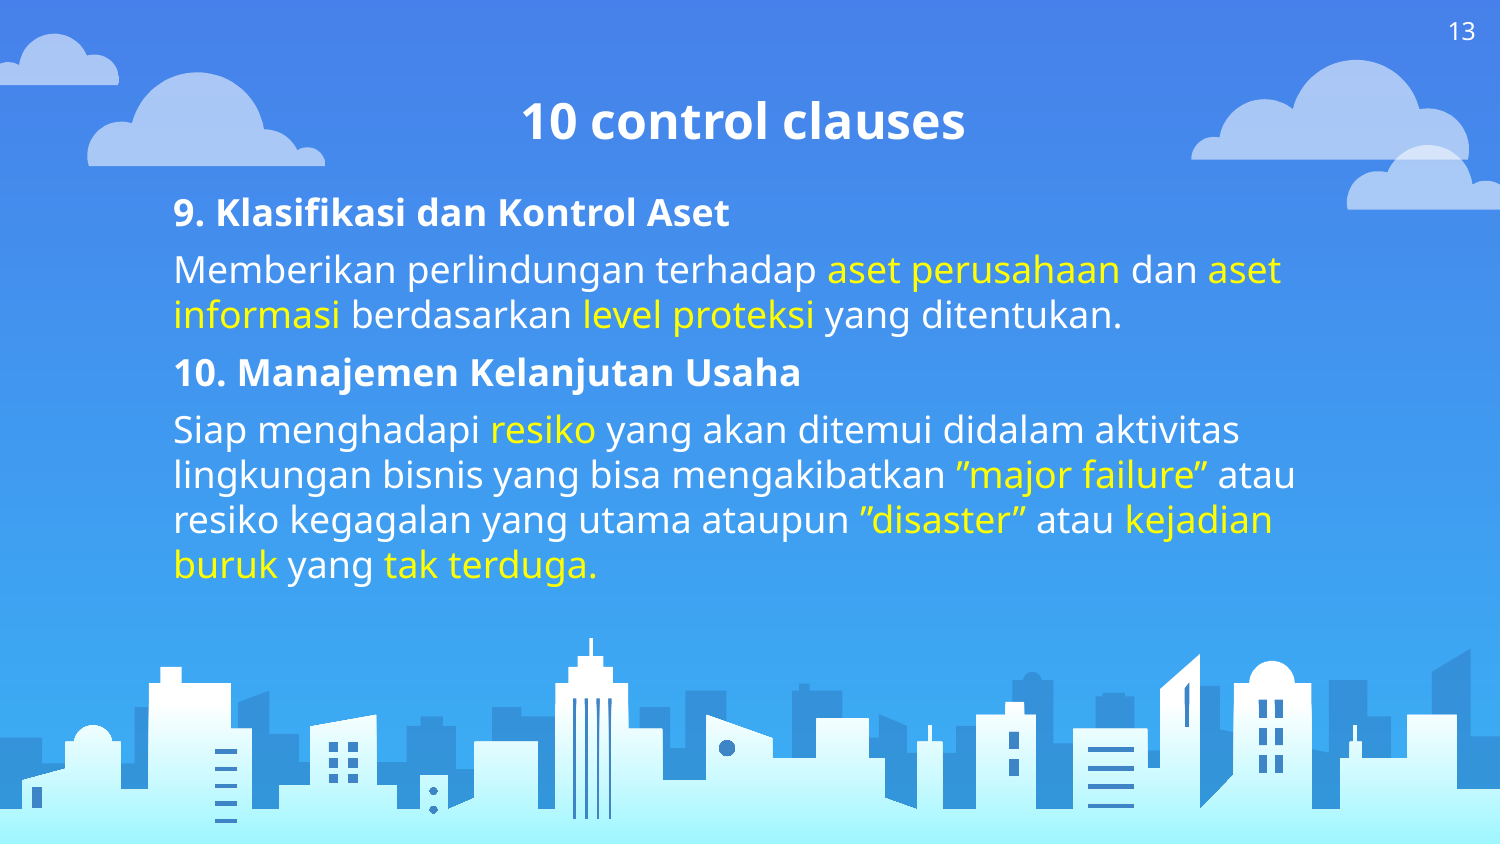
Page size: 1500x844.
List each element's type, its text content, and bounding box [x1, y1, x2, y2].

list 9. Klasifikasi dan Kontrol Aset Memberikan perlindungan terhadap aset perusahaan dan aset informasi berdasarkan level proteksi yang ditentukan. 10. Manajemen Kelanjutan Usaha Siap menghadapi resiko yang akan ditemui didalam aktivitas lingkungan bisnis yang bisa mengakibatkan ”major failure” atau resiko kegagalan yang utama ataupun ”disaster” atau kejadian buruk yang tak terduga. [139, 173, 1401, 703]
slide_number 13 [1400, 0, 1491, 65]
title 10 control clauses [139, 64, 1361, 173]
